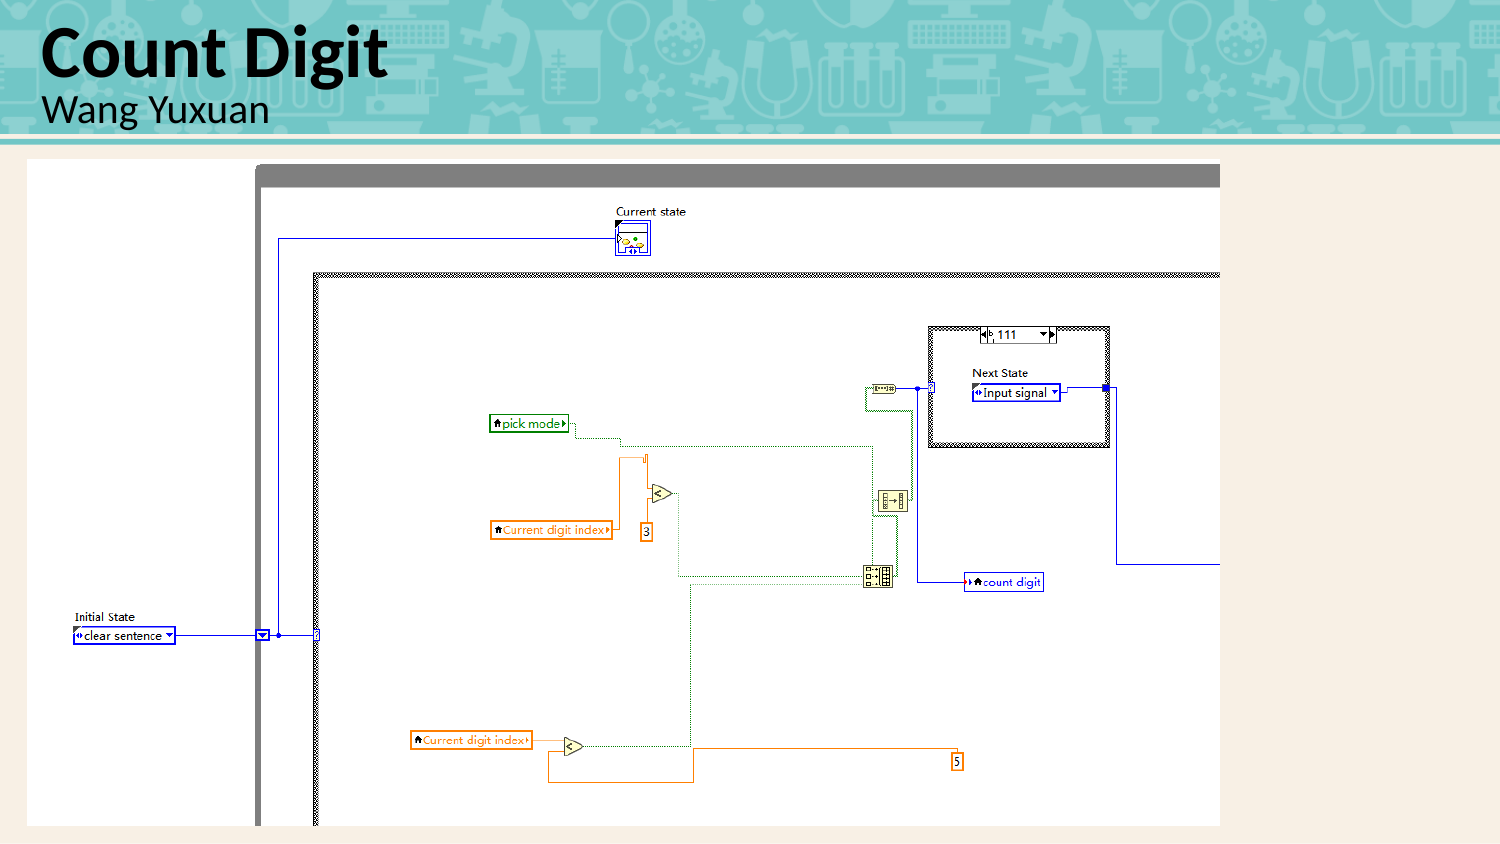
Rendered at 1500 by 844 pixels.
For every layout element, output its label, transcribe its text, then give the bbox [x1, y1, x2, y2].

list Count Digit [41, 19, 1365, 108]
list Wang Yuxuan [41, 108, 1365, 146]
picture [0, 0, 1500, 134]
picture [27, 159, 1221, 826]
